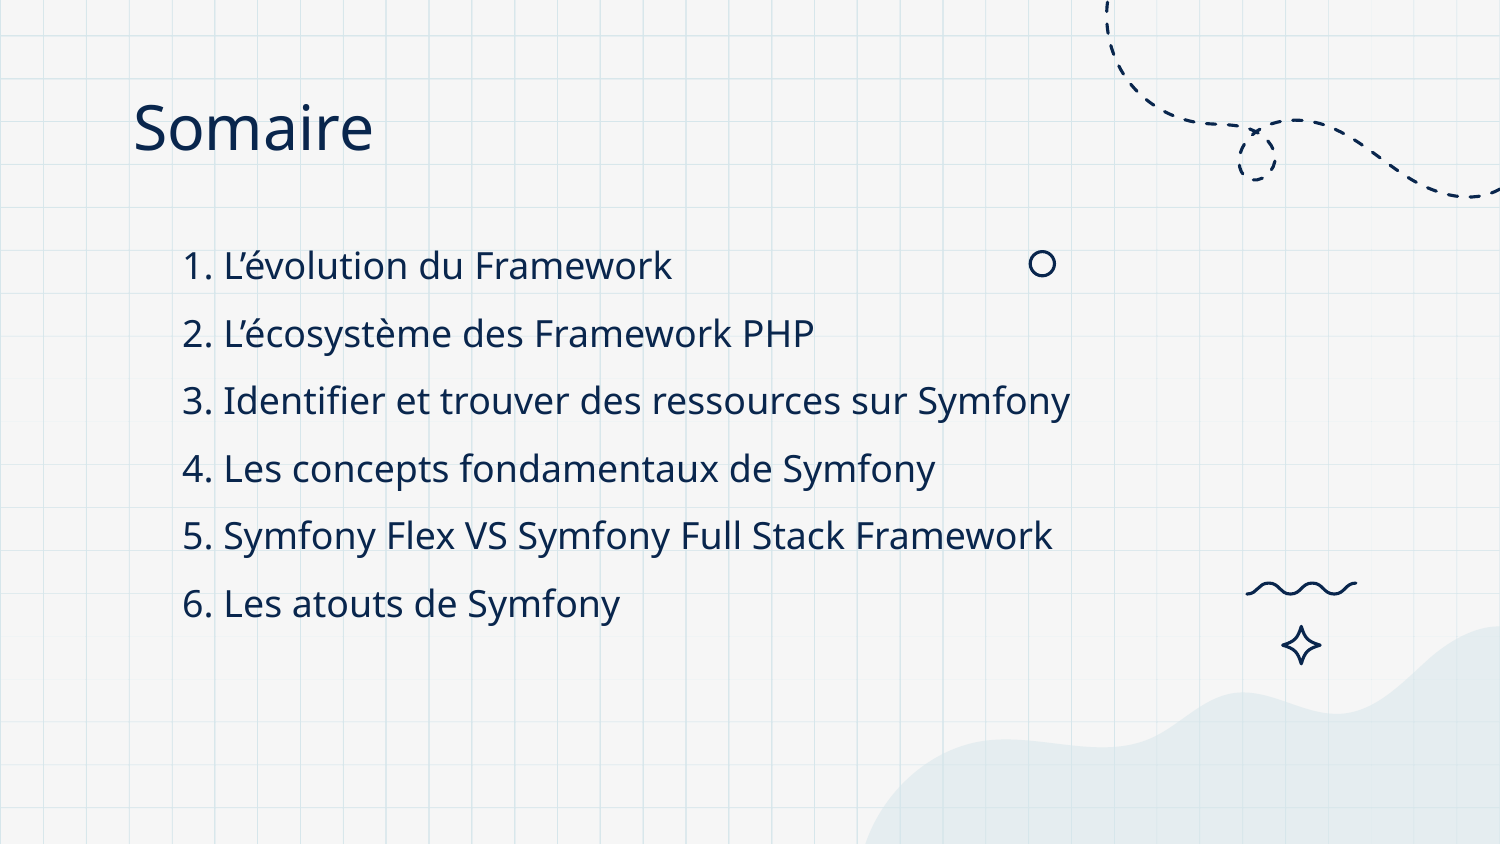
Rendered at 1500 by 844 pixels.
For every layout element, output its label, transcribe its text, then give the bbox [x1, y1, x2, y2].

title Somaire [118, 72, 1382, 167]
picture [0, 0, 1500, 844]
text_box [1030, 251, 1055, 276]
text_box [1246, 582, 1357, 665]
subtitle 1. L’évolution du Framework 2. L’écosystème des Framework PHP 3. Identifier et trouver des ressources sur Symfony 4. Les concepts fondamentaux de Symfony 5. Symfony Flex VS Symfony Full Stack Framework 6. Les atouts de Symfony [167, 204, 1333, 715]
